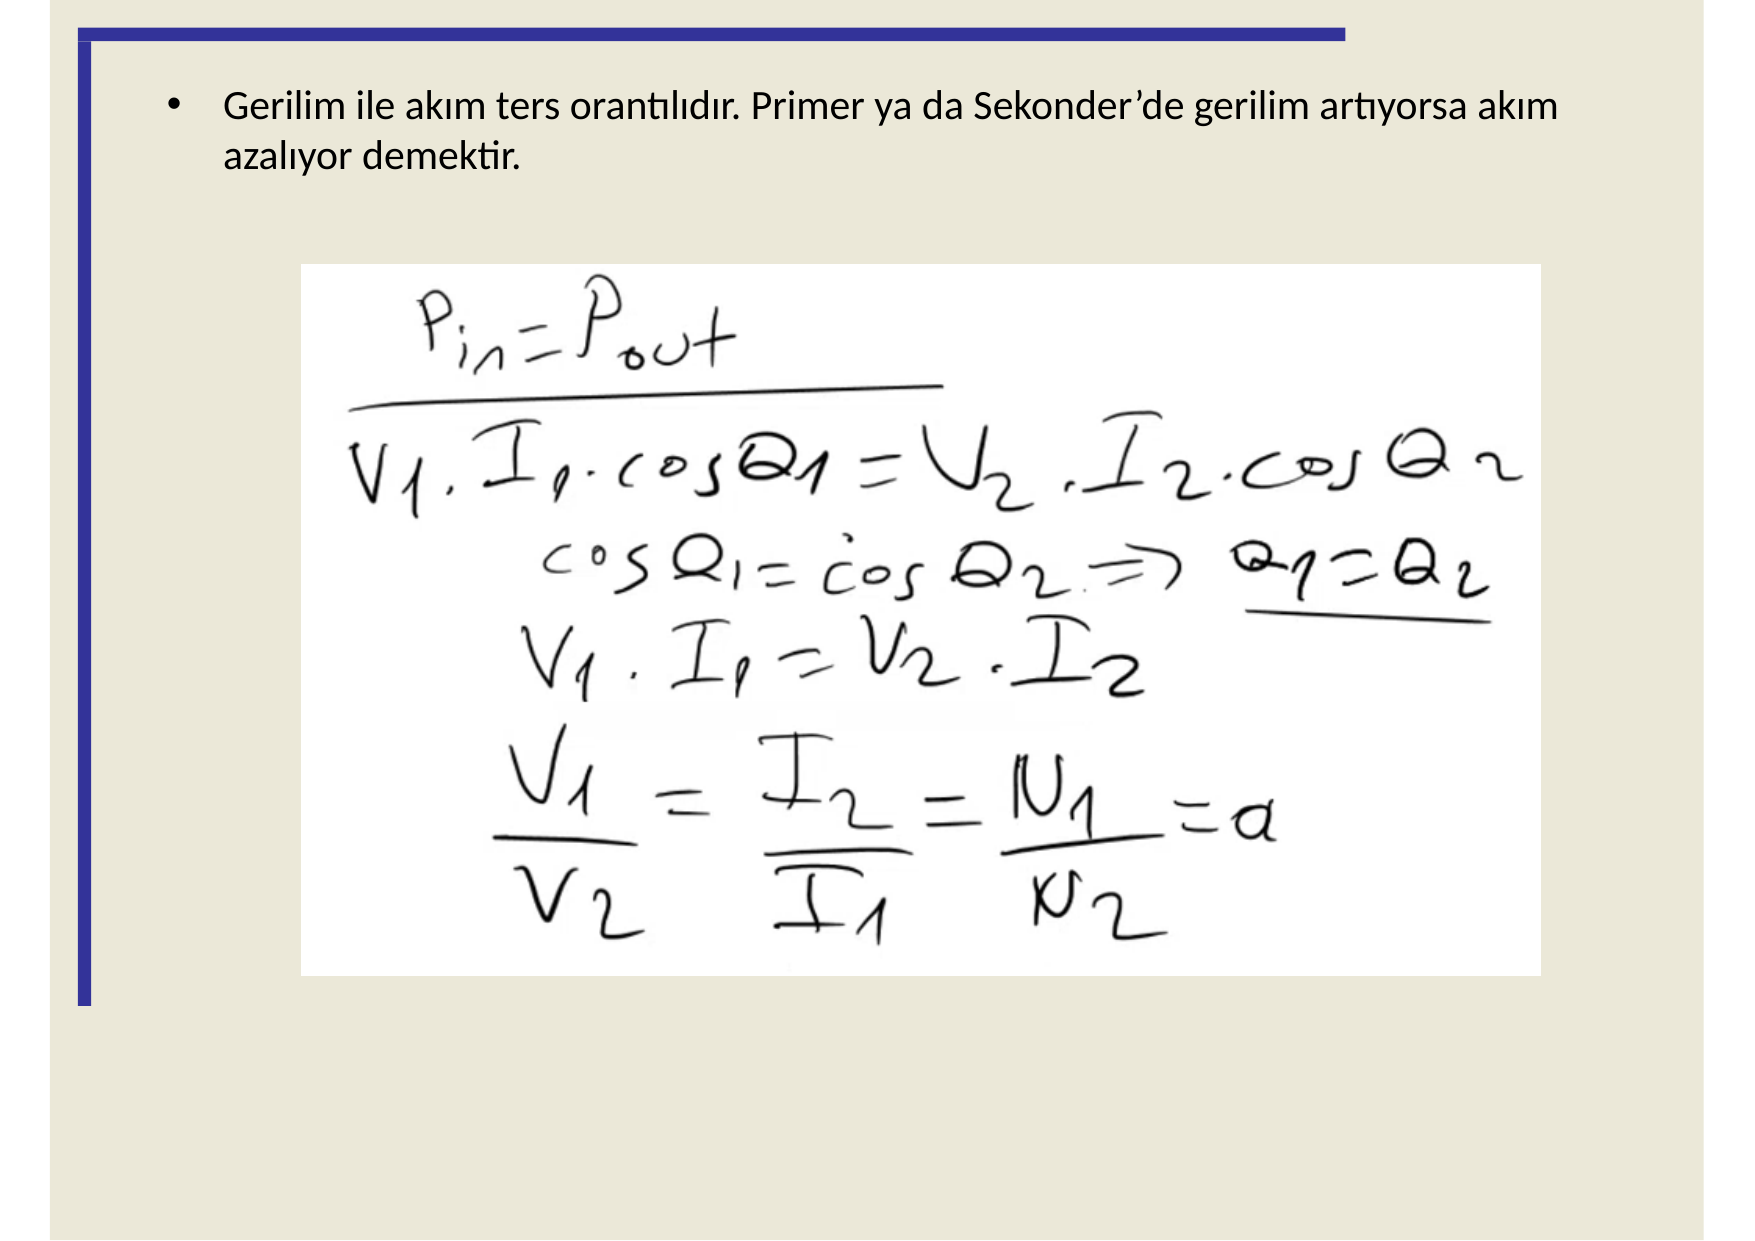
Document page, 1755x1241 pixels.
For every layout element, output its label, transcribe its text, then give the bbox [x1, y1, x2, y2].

picture [301, 264, 1541, 977]
text_box Gerilim ile akım ters orantılıdır. Primer ya da Sekonder’de gerilim artıyorsa akım azalıyor demektir. [152, 70, 1690, 186]
